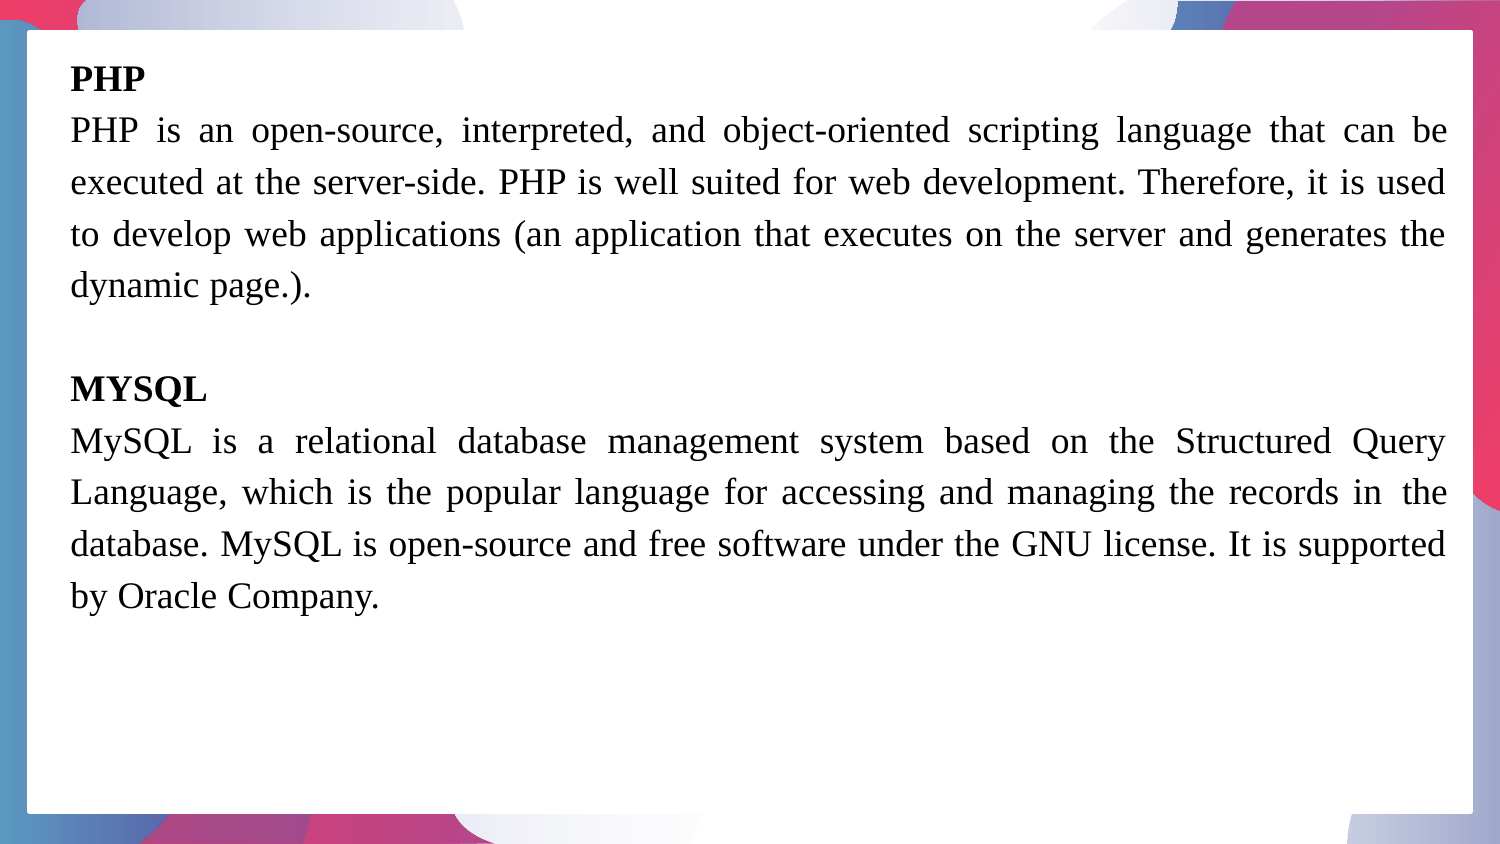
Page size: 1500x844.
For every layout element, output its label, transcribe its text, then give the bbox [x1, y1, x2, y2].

text_box PHP PHP is an open-source, interpreted, and object-oriented scripting language that can be executed at the server-side. PHP is well suited for web development. Therefore, it is used to develop web applications (an application that executes on the server and generates the dynamic page.). MYSQL MySQL is a relational database management system based on the Structured Query Language, which is the popular language for accessing and managing the records in the database. MySQL is open-source and free software under the GNU license. It is supported by Oracle Company. [34, 31, 1463, 807]
